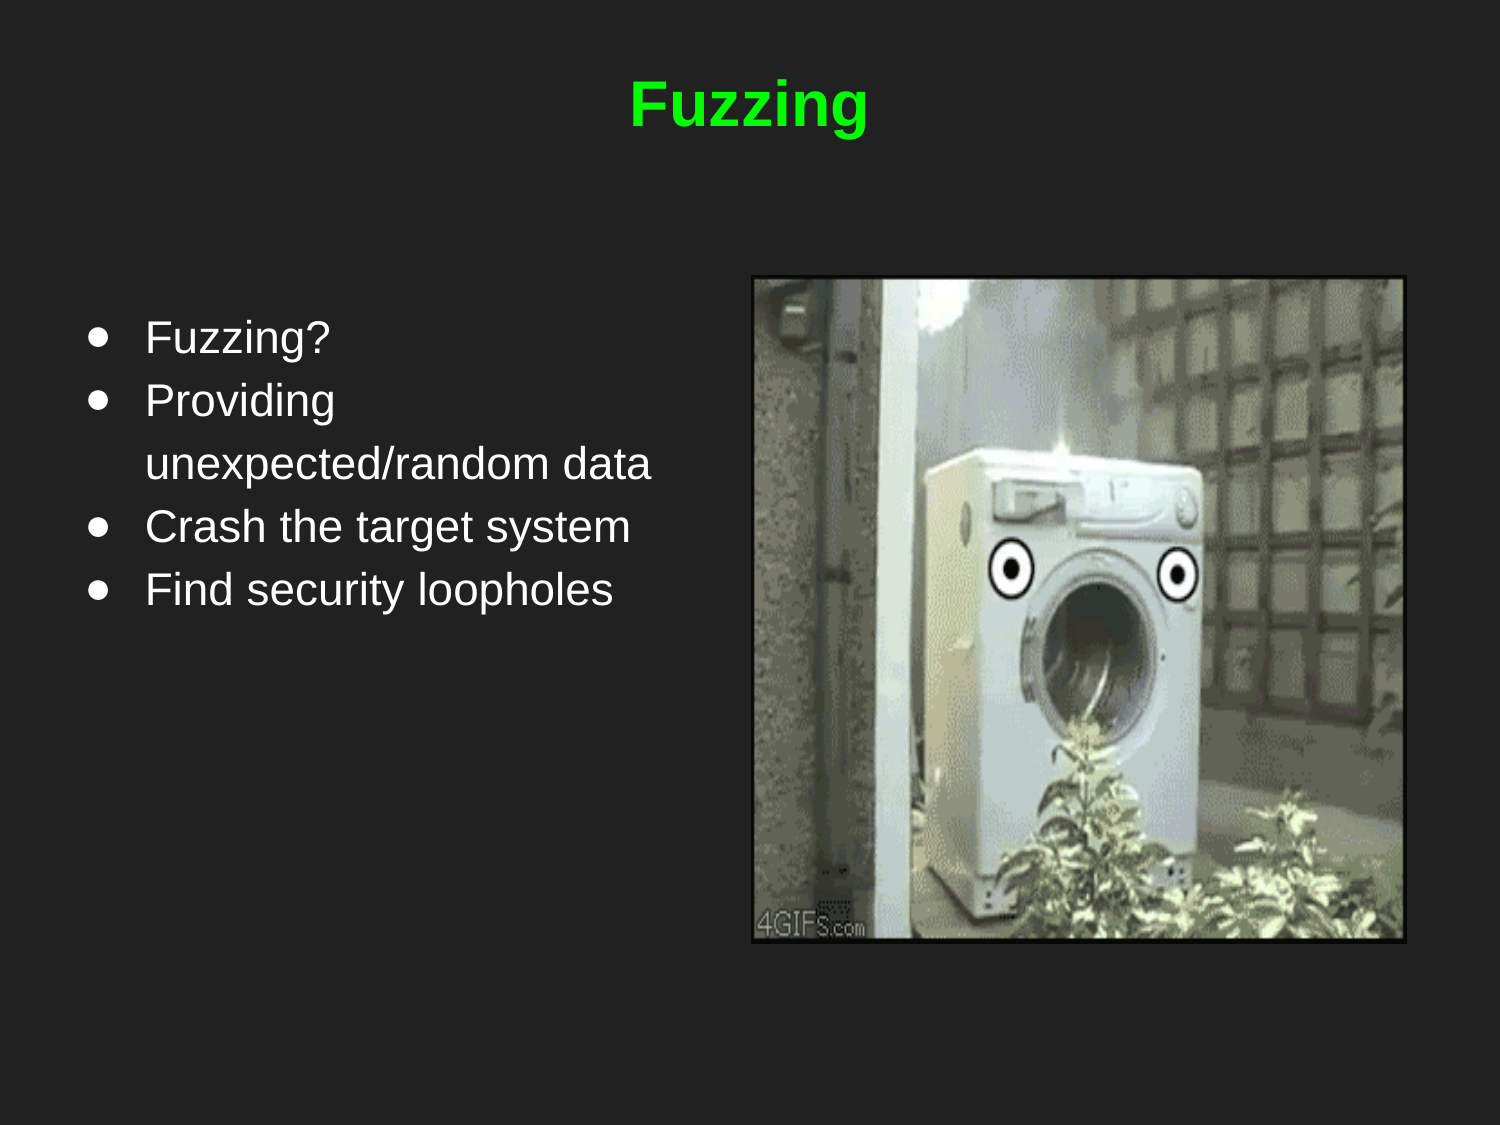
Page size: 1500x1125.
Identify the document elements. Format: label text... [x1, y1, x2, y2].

picture [751, 275, 1407, 945]
list Fuzzing? Providing unexpected/random data Crash the target system Find security loopholes [54, 284, 752, 1015]
title Fuzzing [51, 47, 1449, 173]
